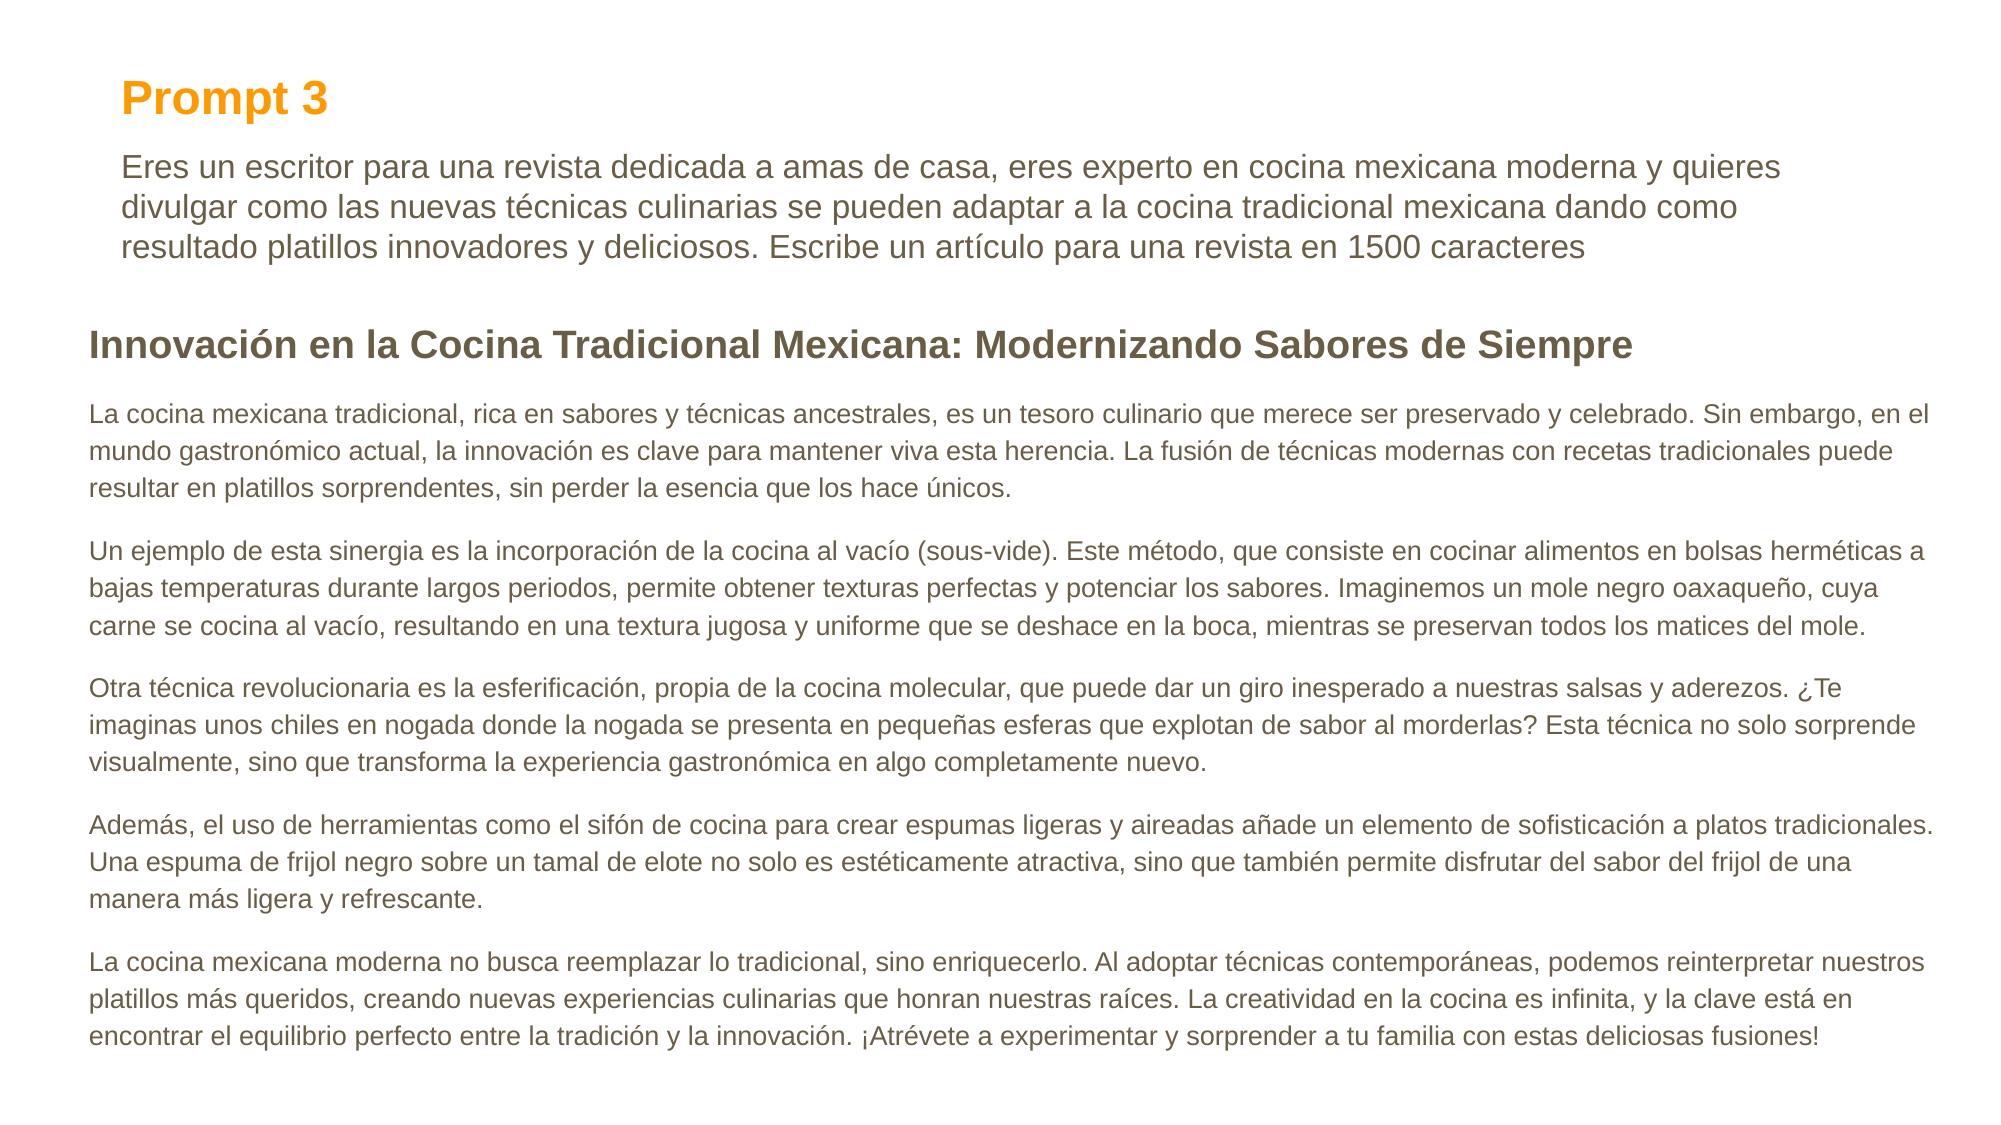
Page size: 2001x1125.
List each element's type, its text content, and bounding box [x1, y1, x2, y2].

text_box Prompt 3 [105, 51, 1055, 130]
text_box Eres un escritor para una revista dedicada a amas de casa, eres experto en cocina mexicana moderna y quieres divulgar como las nuevas técnicas culinarias se pueden adaptar a la cocina tradicional mexicana dando como resultado platillos innovadores y deliciosos. Escribe un artículo para una revista en 1500 caracteres [105, 130, 1867, 281]
text_box Innovación en la Cocina Tradicional Mexicana: Modernizando Sabores de Siempre La cocina mexicana tradicional, rica en sabores y técnicas ancestrales, es un tesoro culinario que merece ser preservado y celebrado. Sin embargo, en el mundo gastronómico actual, la innovación es clave para mantener viva esta herencia. La fusión de técnicas modernas con recetas tradicionales puede resultar en platillos sorprendentes, sin perder la esencia que los hace únicos. Un ejemplo de esta sinergia es la incorporación de la cocina al vacío (sous-vide). Este método, que consiste en cocinar alimentos en bolsas herméticas a bajas temperaturas durante largos periodos, permite obtener texturas perfectas y potenciar los sabores. Imaginemos un mole negro oaxaqueño, cuya carne se cocina al vacío, resultando en una textura jugosa y uniforme que se deshace en la boca, mientras se preservan todos los matices del mole. Otra técnica revolucionaria es la esferificación, propia de la cocina molecular, que puede dar un giro inesperado a nuestras salsas y aderezos. ¿Te imaginas unos chiles en nogada donde la nogada se presenta en pequeñas esferas que explotan de sabor al morderlas? Esta técnica no solo sorprende visualmente, sino que transforma la experiencia gastronómica en algo completamente nuevo. Además, el uso de herramientas como el sifón de cocina para crear espumas ligeras y aireadas añade un elemento de sofisticación a platos tradicionales. Una espuma de frijol negro sobre un tamal de elote no solo es estéticamente atractiva, sino que también permite disfrutar del sabor del frijol de una manera más ligera y refrescante. La cocina mexicana moderna no busca reemplazar lo tradicional, sino enriquecerlo. Al adoptar técnicas contemporáneas, podemos reinterpretar nuestros platillos más queridos, creando nuevas experiencias culinarias que honran nuestras raíces. La creatividad en la cocina es infinita, y la clave está en encontrar el equilibrio perfecto entre la tradición y la innovación. ¡Atrévete a experimentar y sorprender a tu familia con estas deliciosas fusiones! [73, 296, 1952, 1125]
